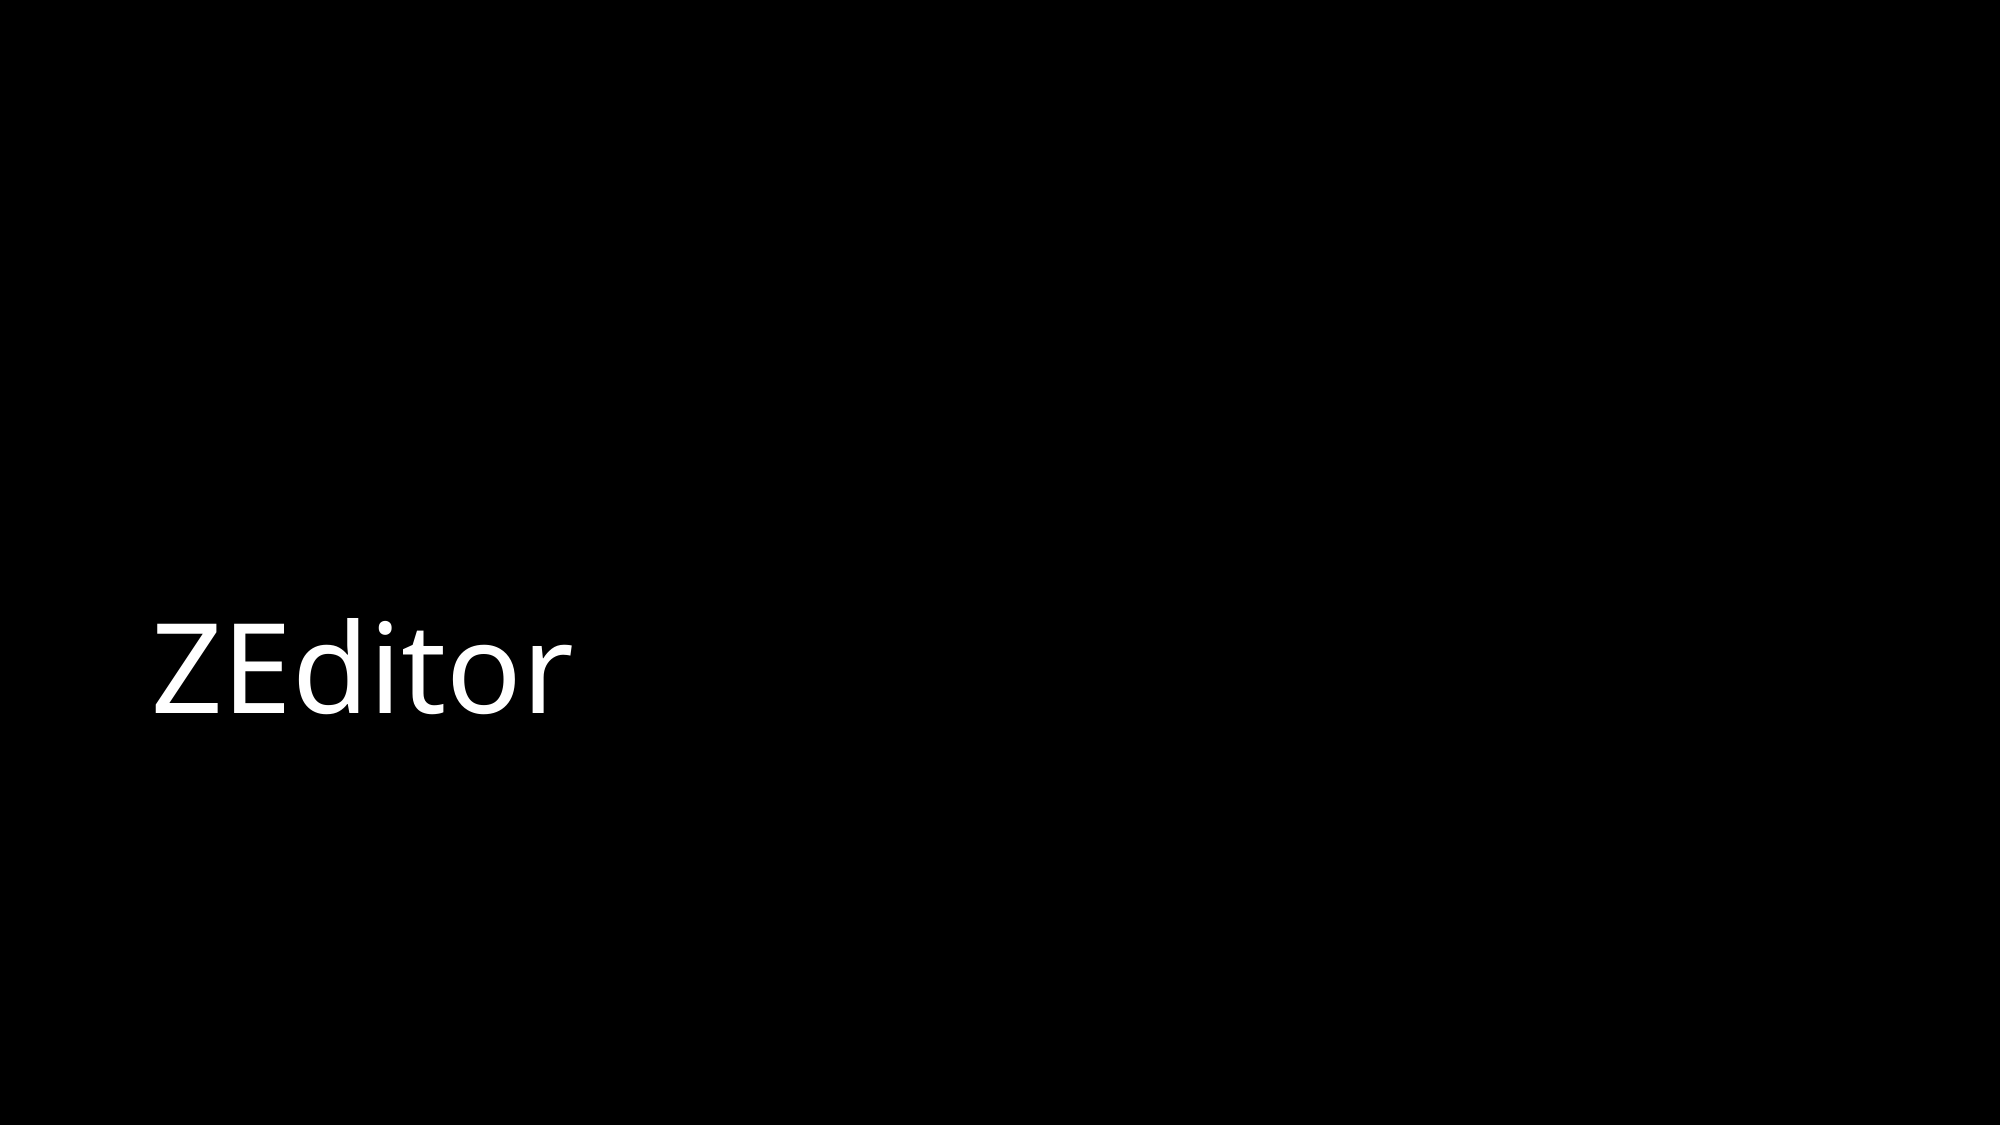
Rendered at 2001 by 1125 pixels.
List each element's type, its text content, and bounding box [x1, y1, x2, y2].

title ZEditor [136, 280, 1862, 749]
